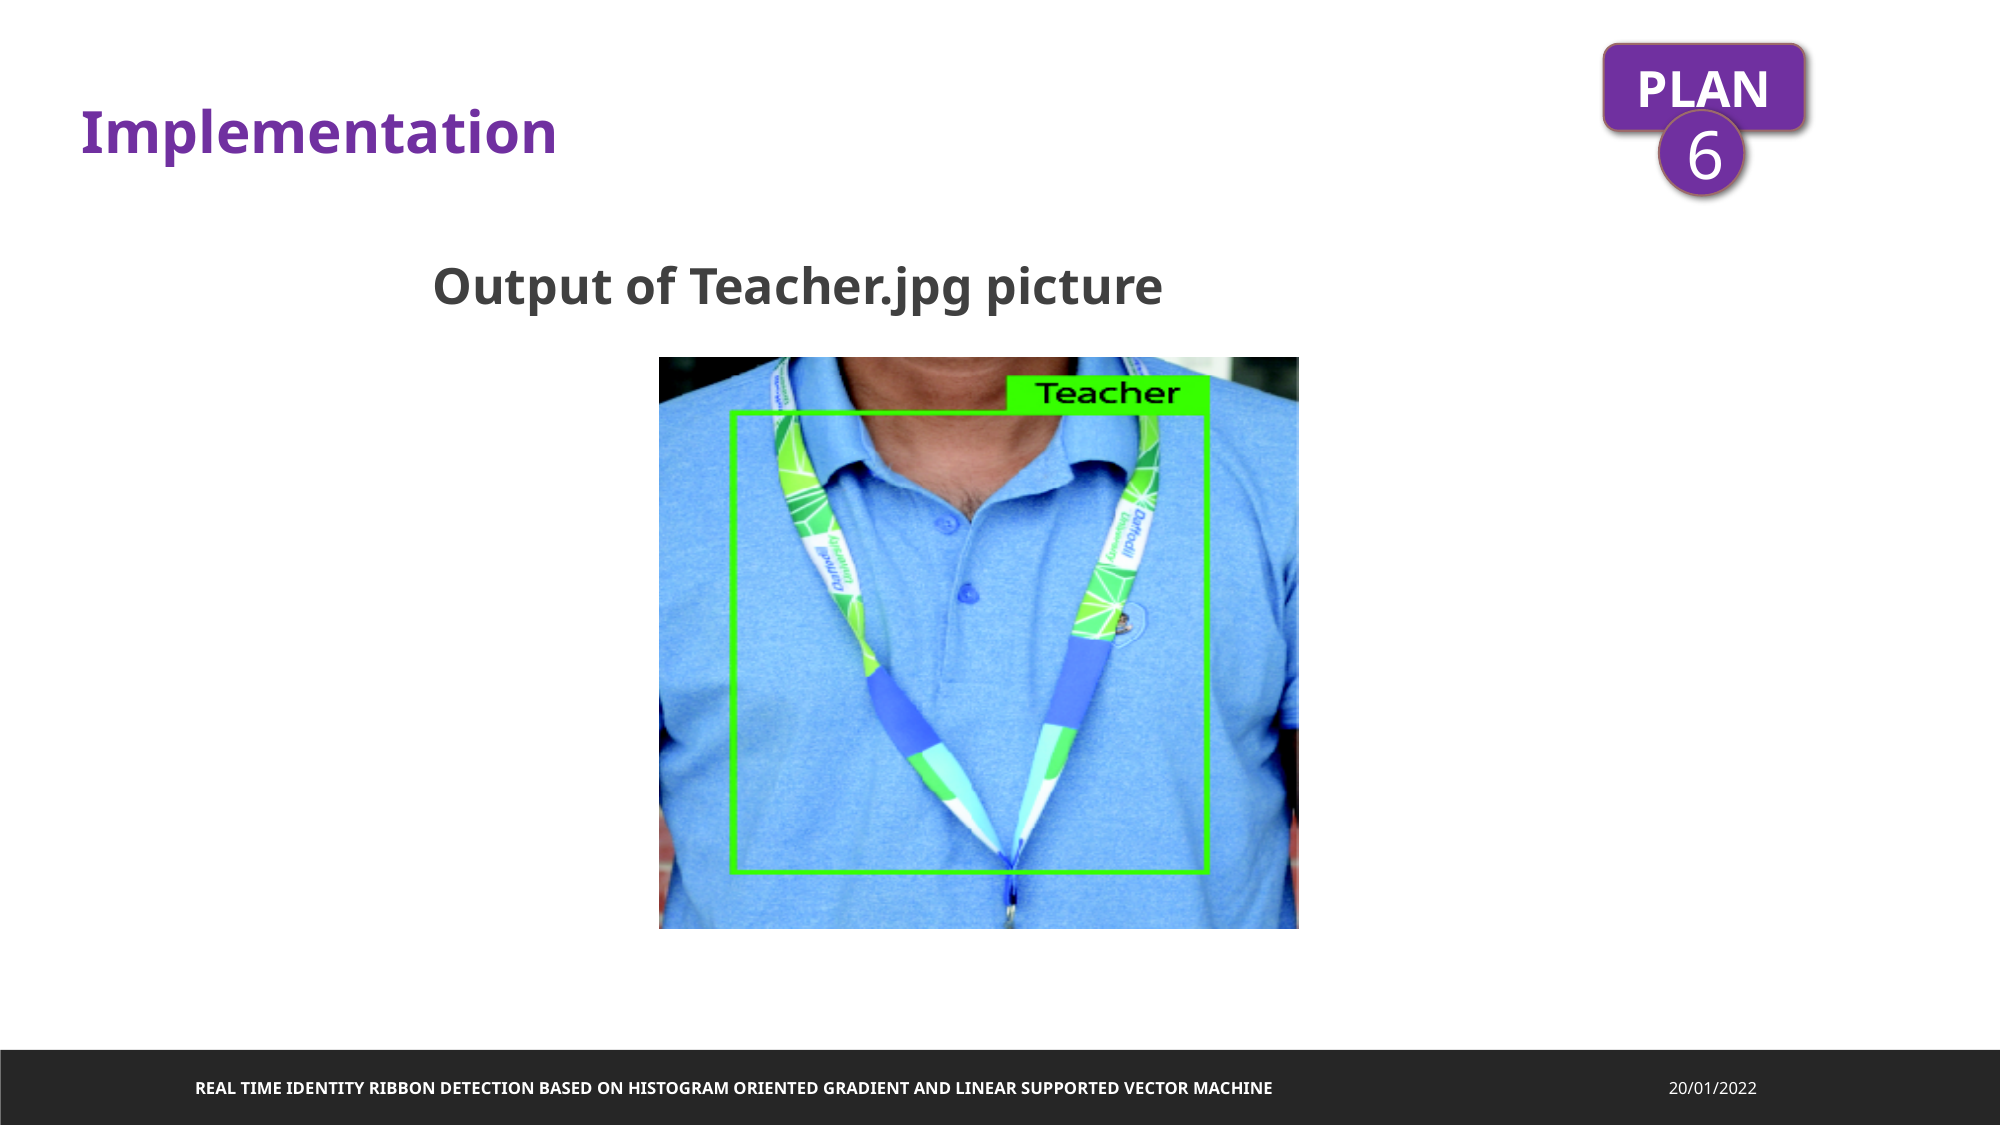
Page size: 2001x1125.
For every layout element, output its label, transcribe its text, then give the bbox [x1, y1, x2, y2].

text_box Output of Teacher.jpg picture [417, 247, 1180, 323]
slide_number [1348, 1057, 1773, 1118]
text_box 6 [1657, 108, 1746, 197]
text_box Implementation [66, 87, 574, 173]
picture [659, 356, 1299, 929]
footer Real Time Identity Ribbon Detection Based on Histogram Oriented Gradient and Linear Supported Vector Machine [180, 1057, 1299, 1118]
text_box PLAN [1602, 42, 1806, 132]
